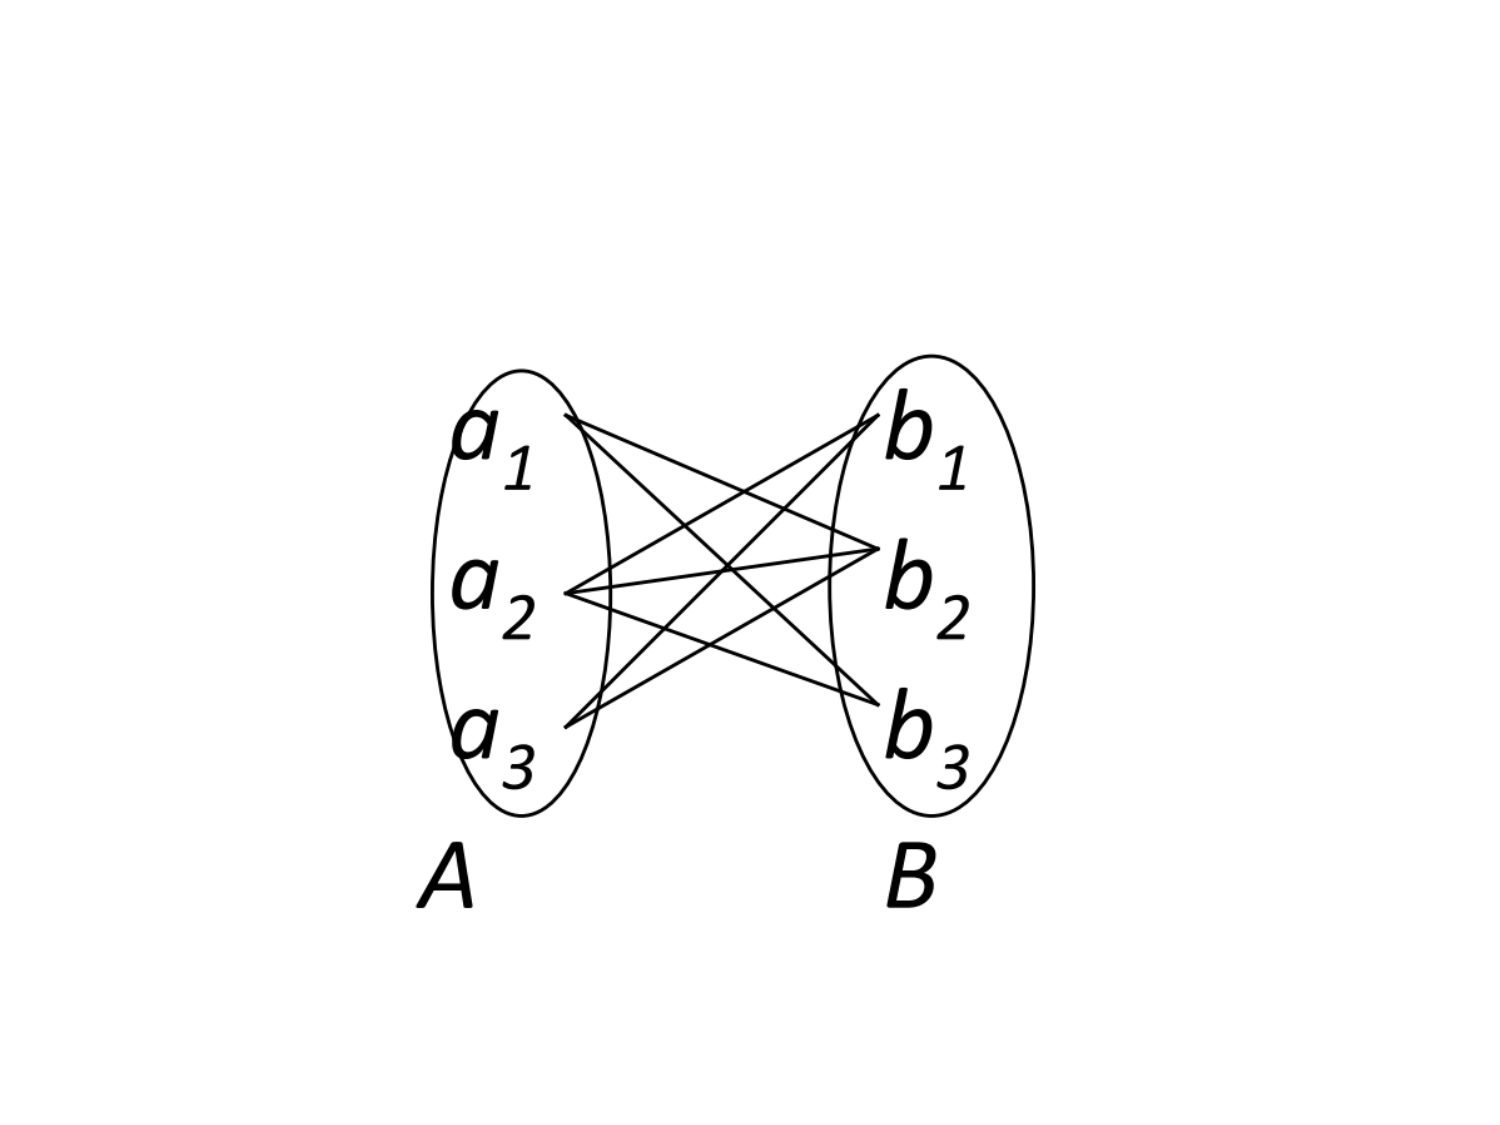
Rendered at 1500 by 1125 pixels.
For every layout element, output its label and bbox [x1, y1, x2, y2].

list [328, 290, 1172, 977]
